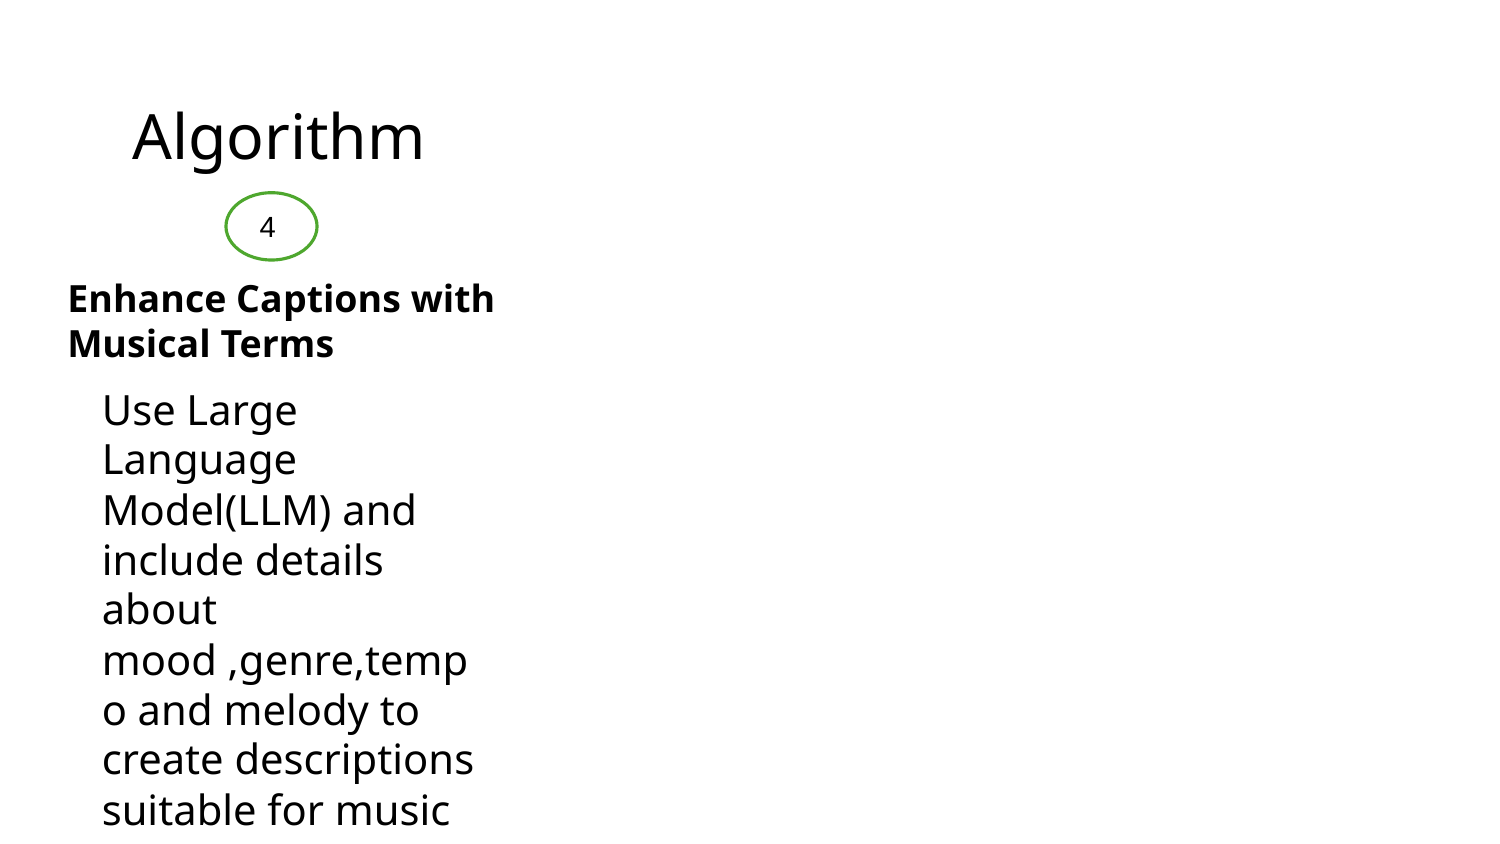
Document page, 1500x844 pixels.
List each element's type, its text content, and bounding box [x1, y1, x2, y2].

subtitle Use Large Language Model(LLM) and include details about mood ,genre,tempo and melody to create descriptions suitable for music generation [86, 380, 493, 503]
title Algorithm [117, 90, 1383, 196]
text_box 4 [244, 201, 466, 251]
text_box [224, 191, 306, 262]
subtitle Enhance Captions with Musical Terms [52, 259, 523, 380]
